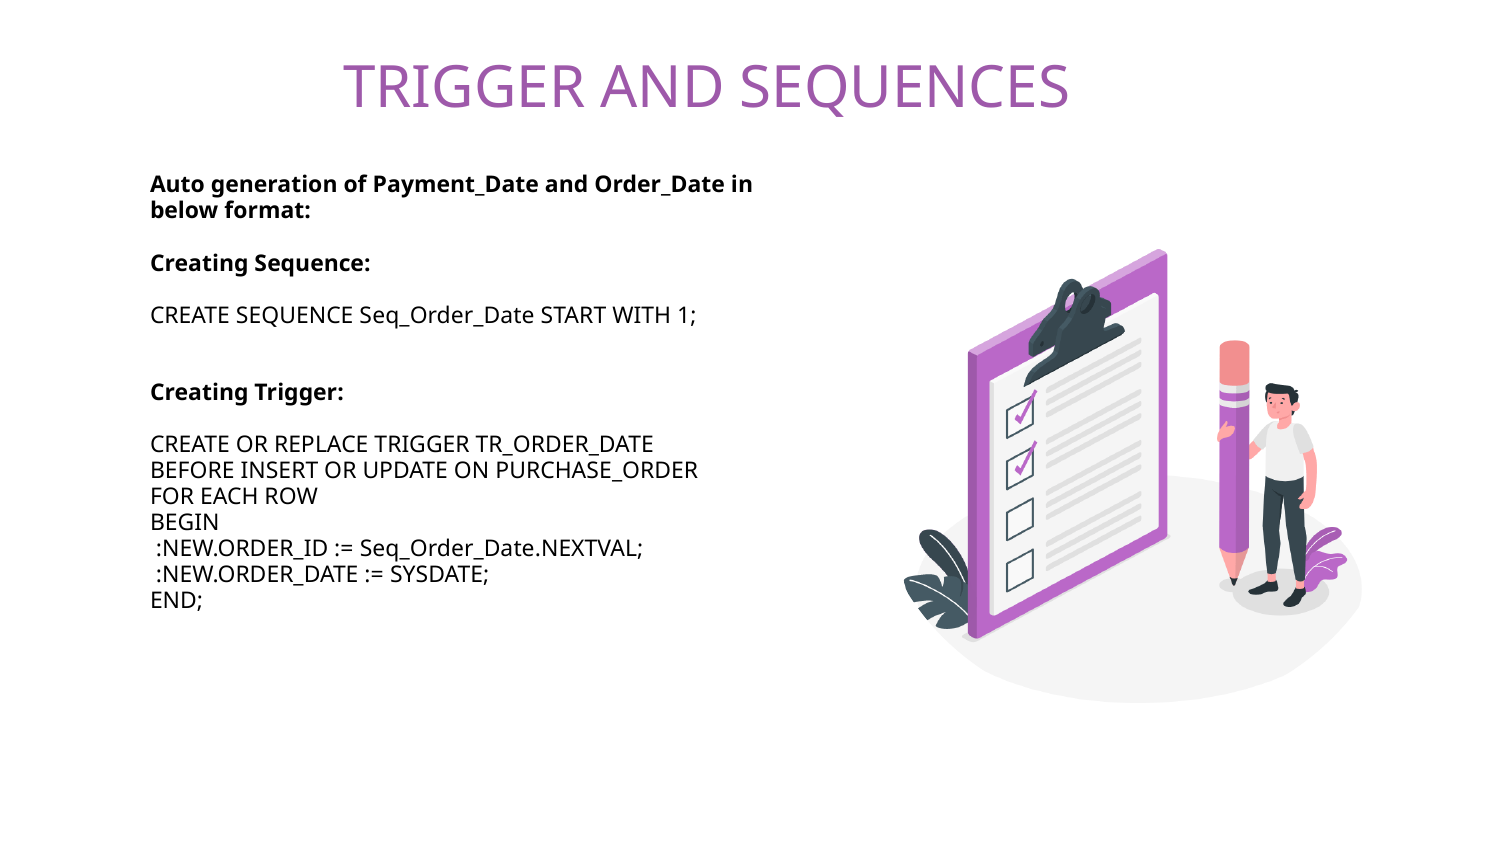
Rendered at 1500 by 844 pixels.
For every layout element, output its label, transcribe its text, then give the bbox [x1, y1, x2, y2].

text_box Auto generation of Payment_Date and Order_Date in below format: Creating Sequence: CREATE SEQUENCE Seq_Order_Date START WITH 1; Creating Trigger: CREATE OR REPLACE TRIGGER TR_ORDER_DATE BEFORE INSERT OR UPDATE ON PURCHASE_ORDER FOR EACH ROW BEGIN :NEW.ORDER_ID := Seq_Order_Date.NEXTVAL; :NEW.ORDER_DATE := SYSDATE; END; [60, 164, 829, 775]
title TRIGGER AND SEQUENCES [328, 33, 1196, 195]
picture [871, 221, 1405, 717]
